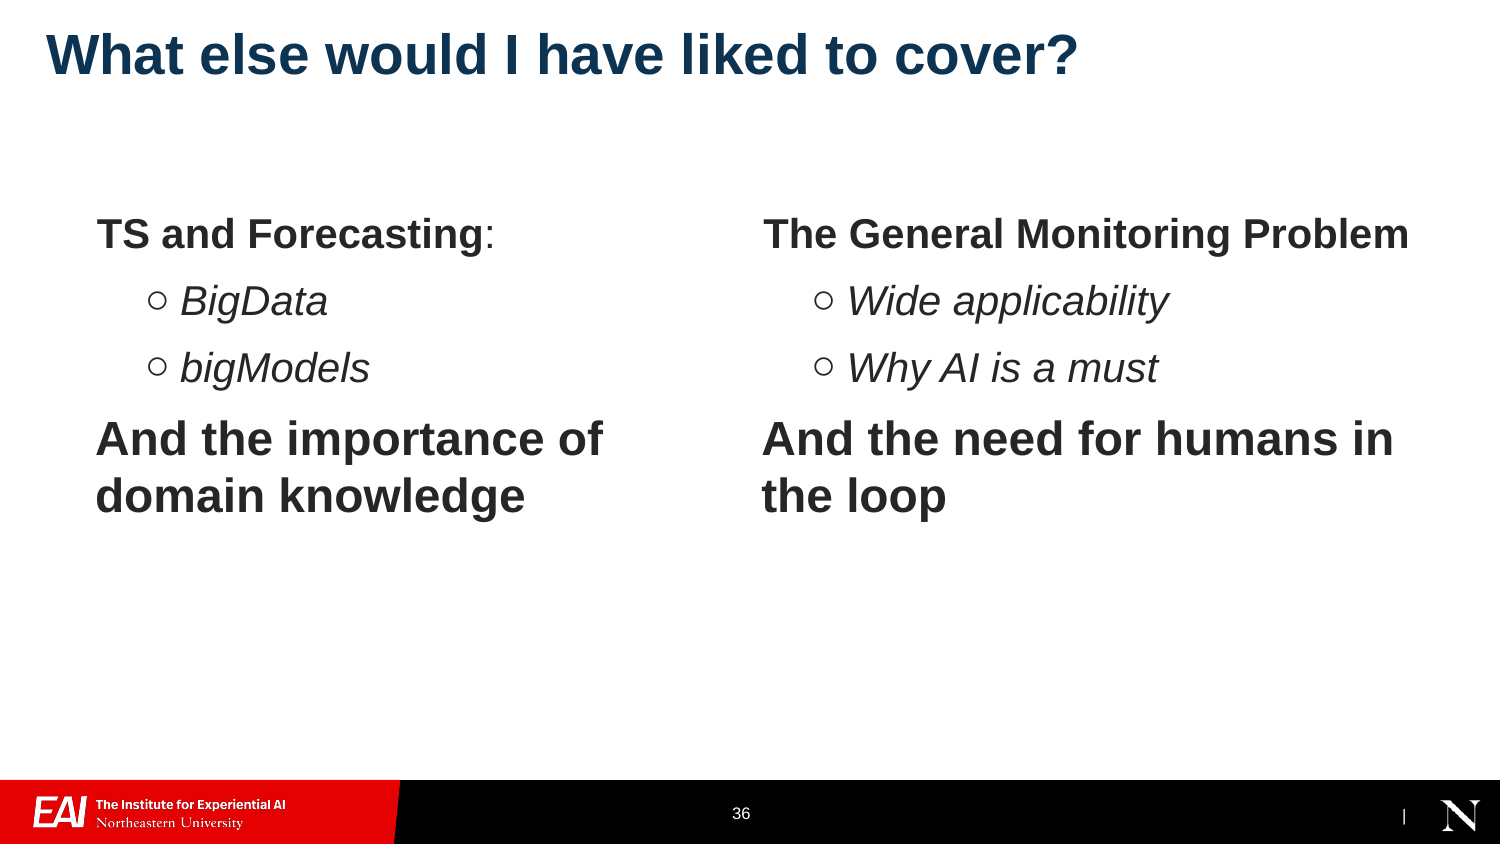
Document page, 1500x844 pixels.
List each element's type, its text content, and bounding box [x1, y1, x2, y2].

text_box The General Monitoring Problem Wide applicability Why AI is a must And the need for humans in the loop [750, 201, 1438, 494]
picture [14, 785, 298, 841]
text_box TS and Forecasting: BigData bigModels And the importance of domain knowledge [83, 201, 671, 494]
slide_number ‹#› [698, 790, 762, 836]
picture [1439, 794, 1481, 832]
title What else would I have liked to cover? [34, 19, 1466, 93]
